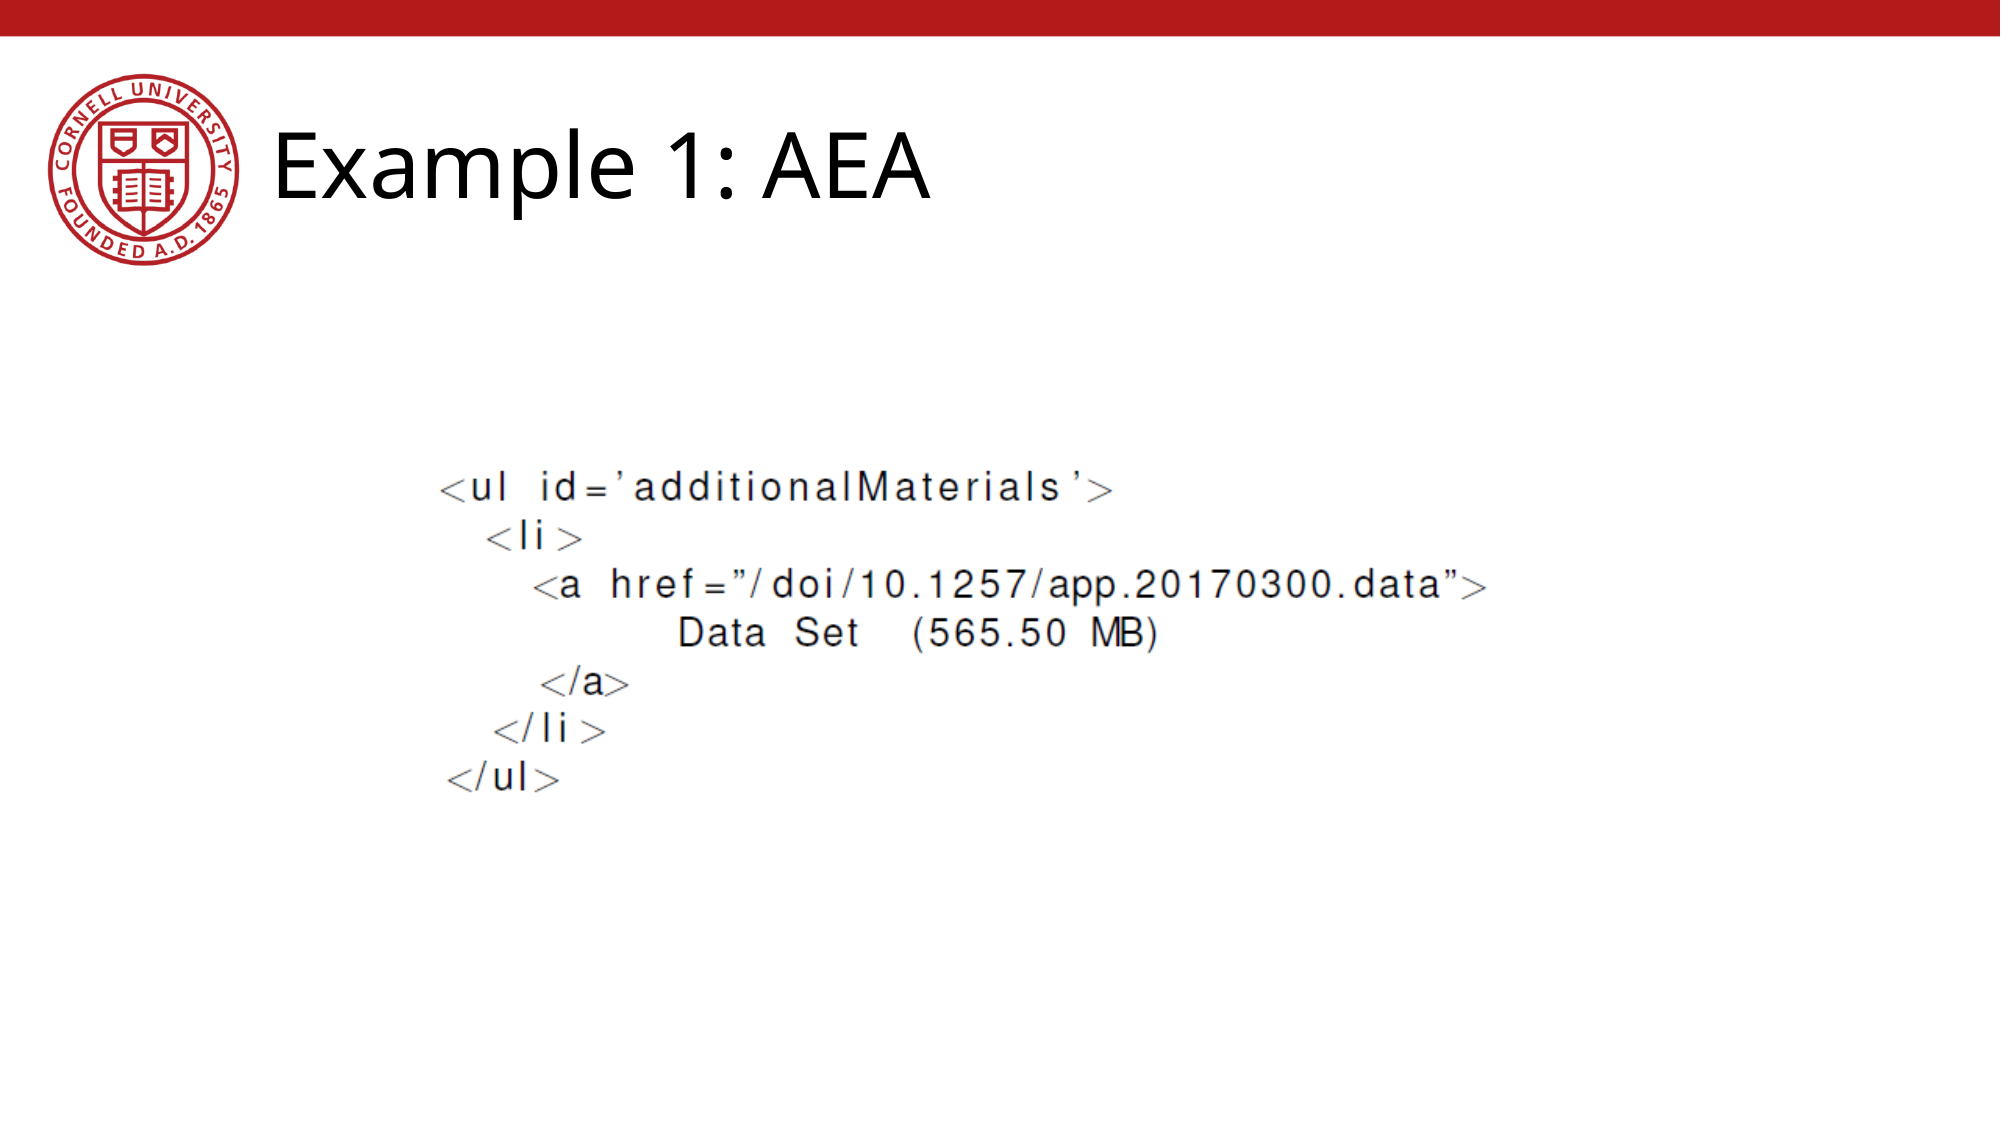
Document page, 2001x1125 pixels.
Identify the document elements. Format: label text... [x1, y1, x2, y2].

picture [39, 65, 255, 274]
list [406, 421, 1593, 891]
title Example 1: AEA [255, 59, 1860, 278]
